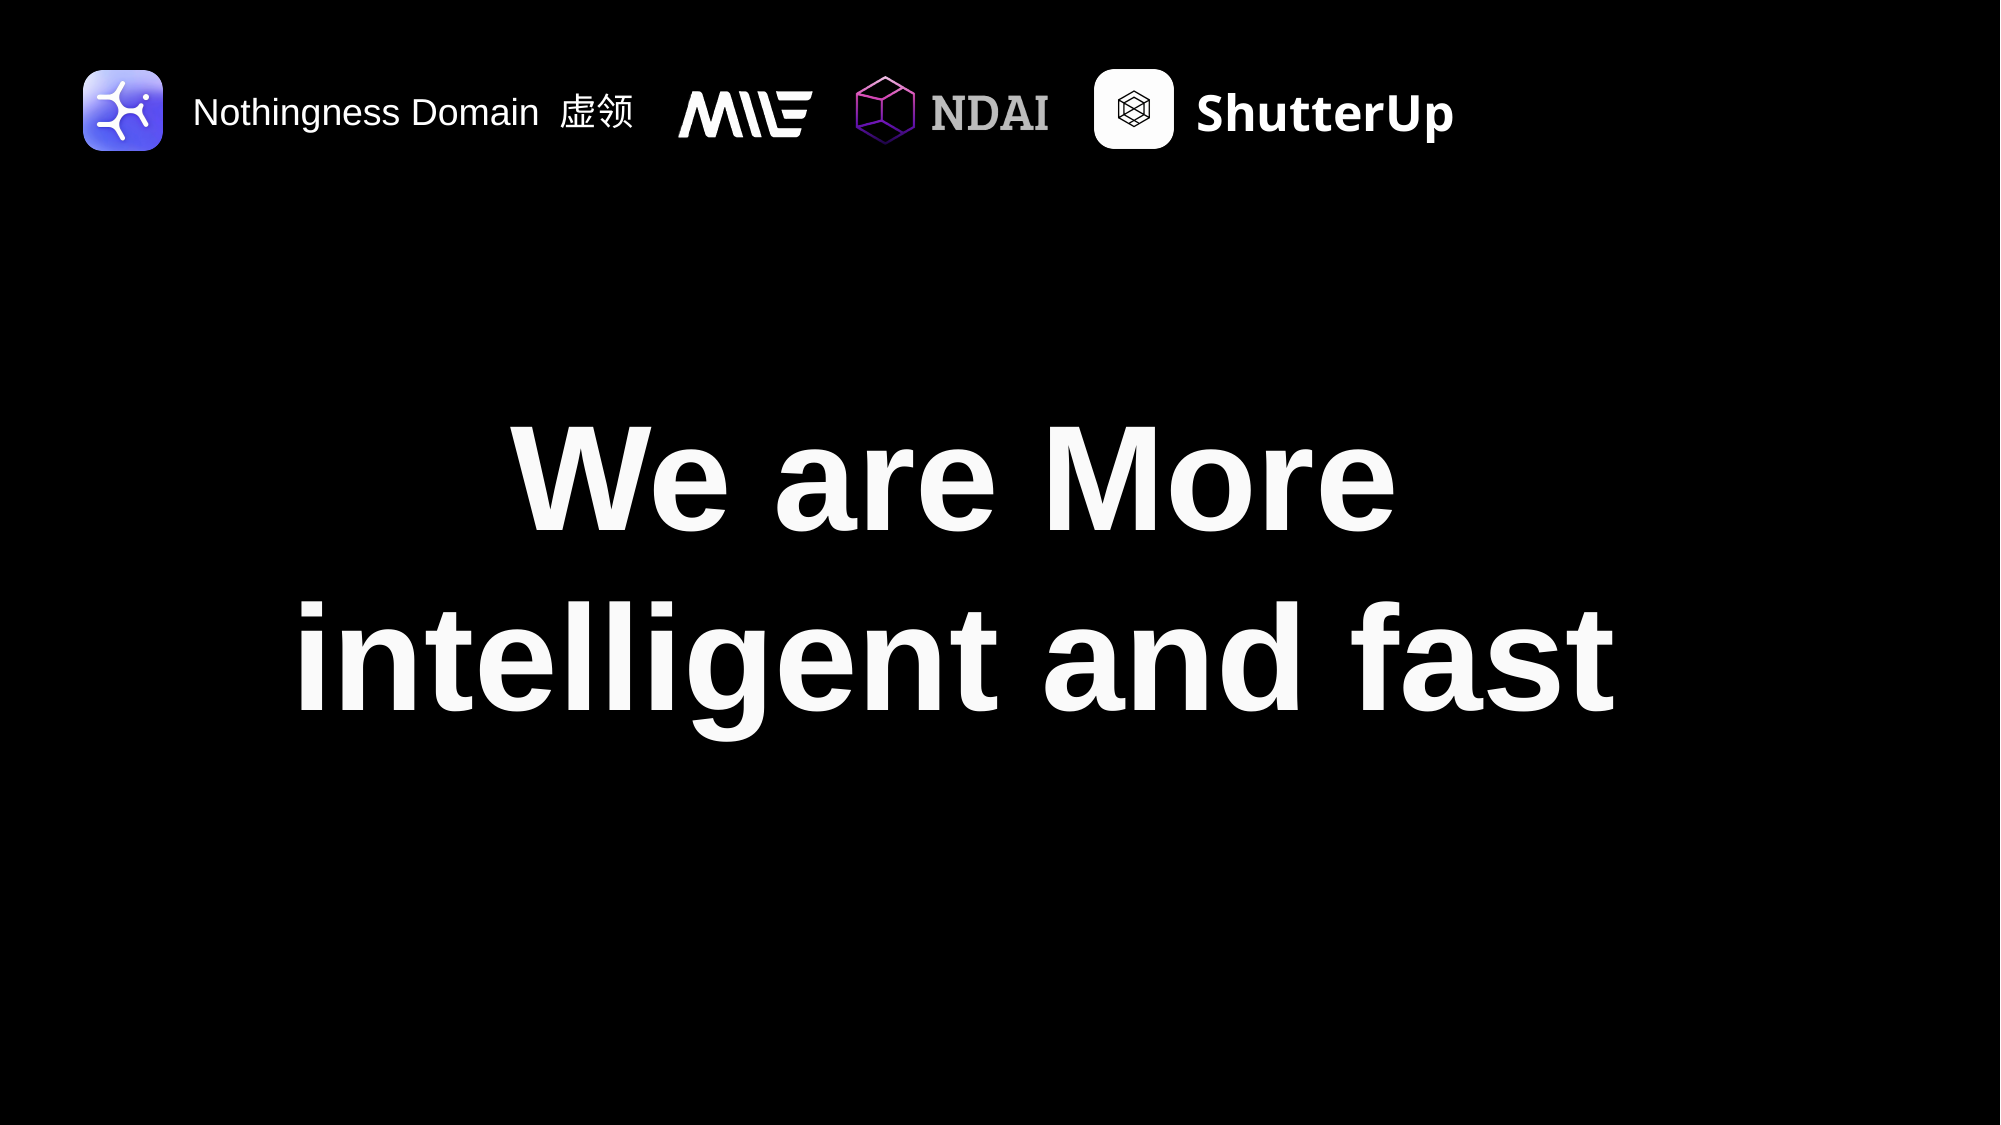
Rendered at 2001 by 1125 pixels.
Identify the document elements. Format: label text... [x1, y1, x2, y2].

text_box ShutterUp [1181, 74, 1627, 144]
text_box Nothingness Domain 虚领 [177, 80, 662, 141]
picture [668, 78, 820, 149]
text_box We are More intelligent and fast [231, 373, 1678, 748]
picture [82, 70, 164, 151]
picture [842, 70, 922, 150]
picture [927, 90, 1051, 137]
picture [1093, 68, 1175, 150]
